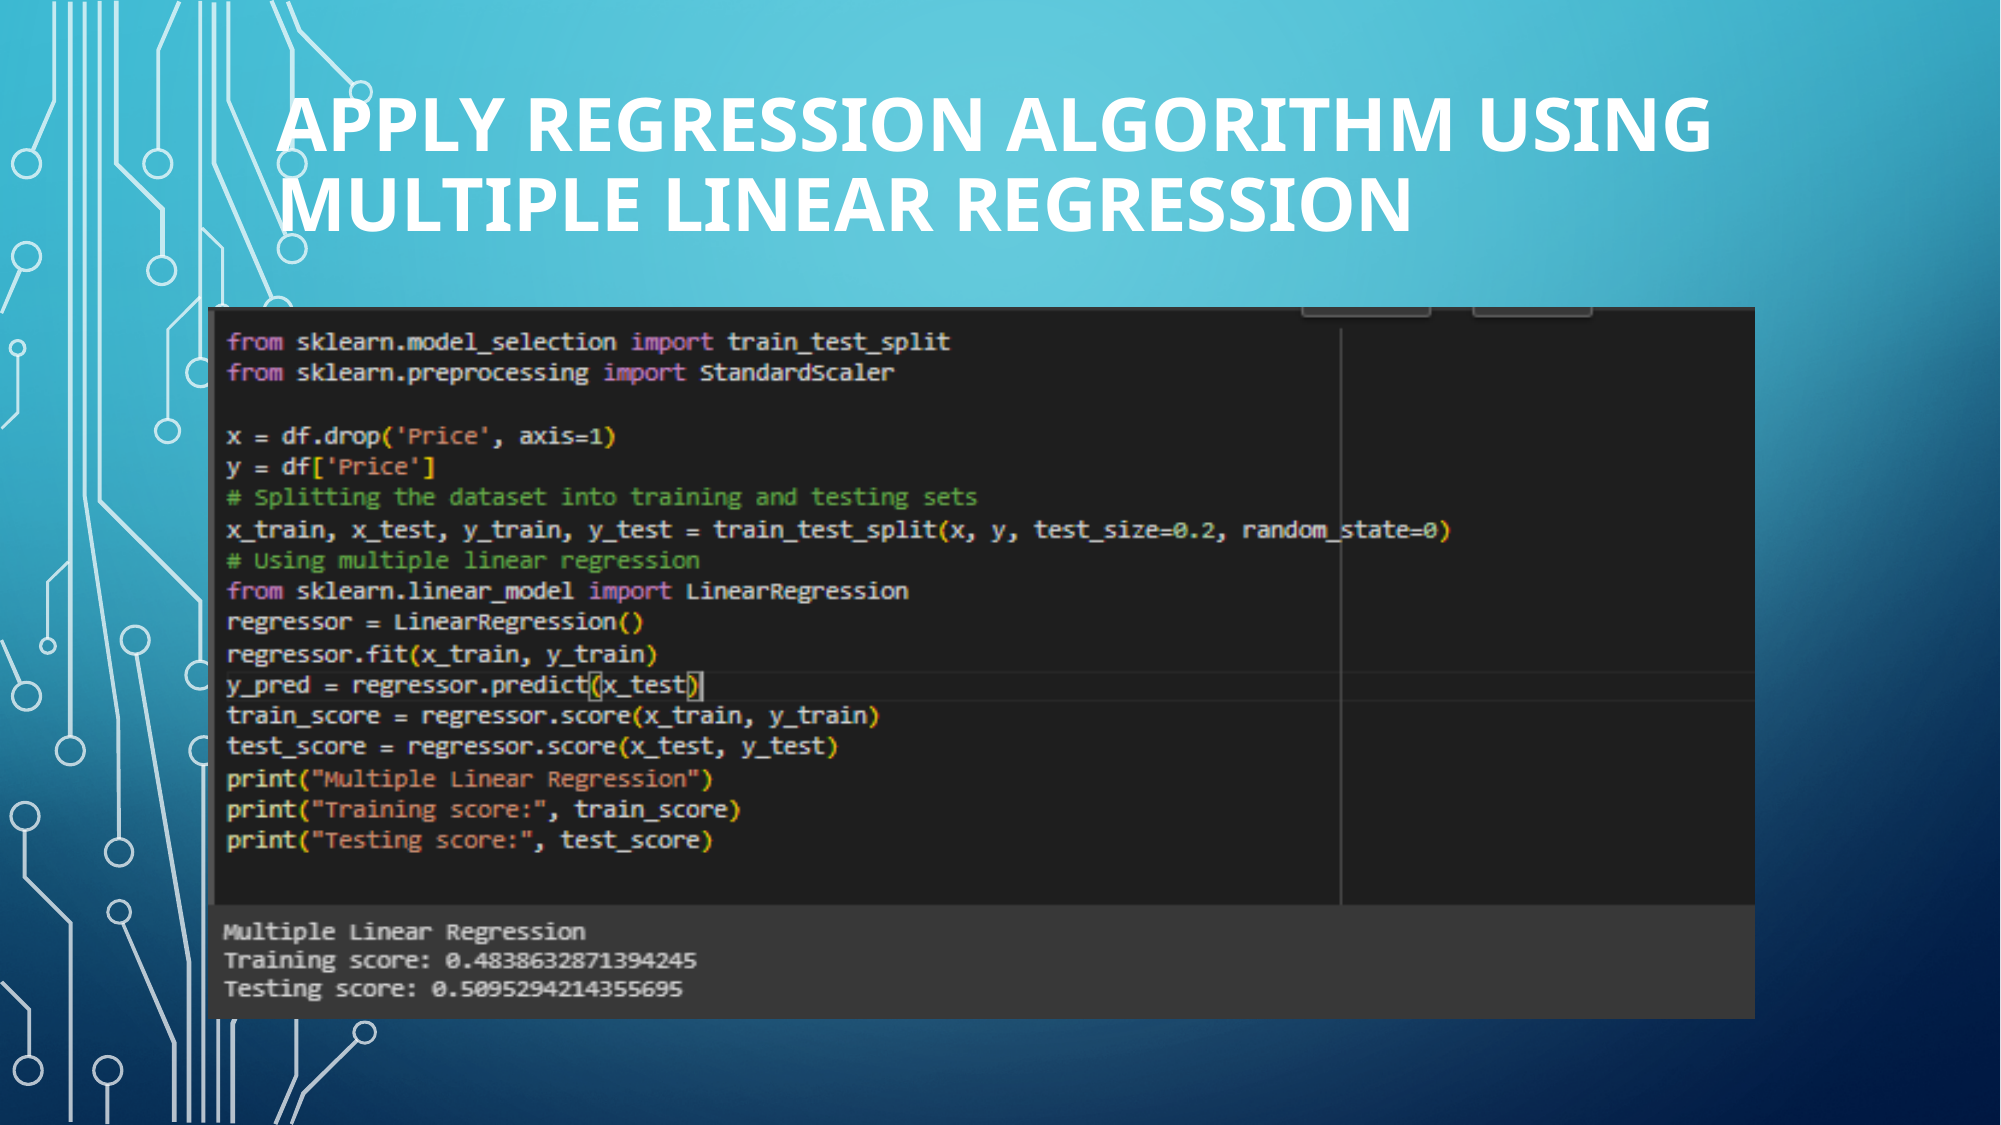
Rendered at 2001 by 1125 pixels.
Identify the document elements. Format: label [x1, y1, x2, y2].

picture [208, 307, 1755, 1019]
text_box [379, 0, 2000, 1125]
text_box [0, 0, 379, 1125]
